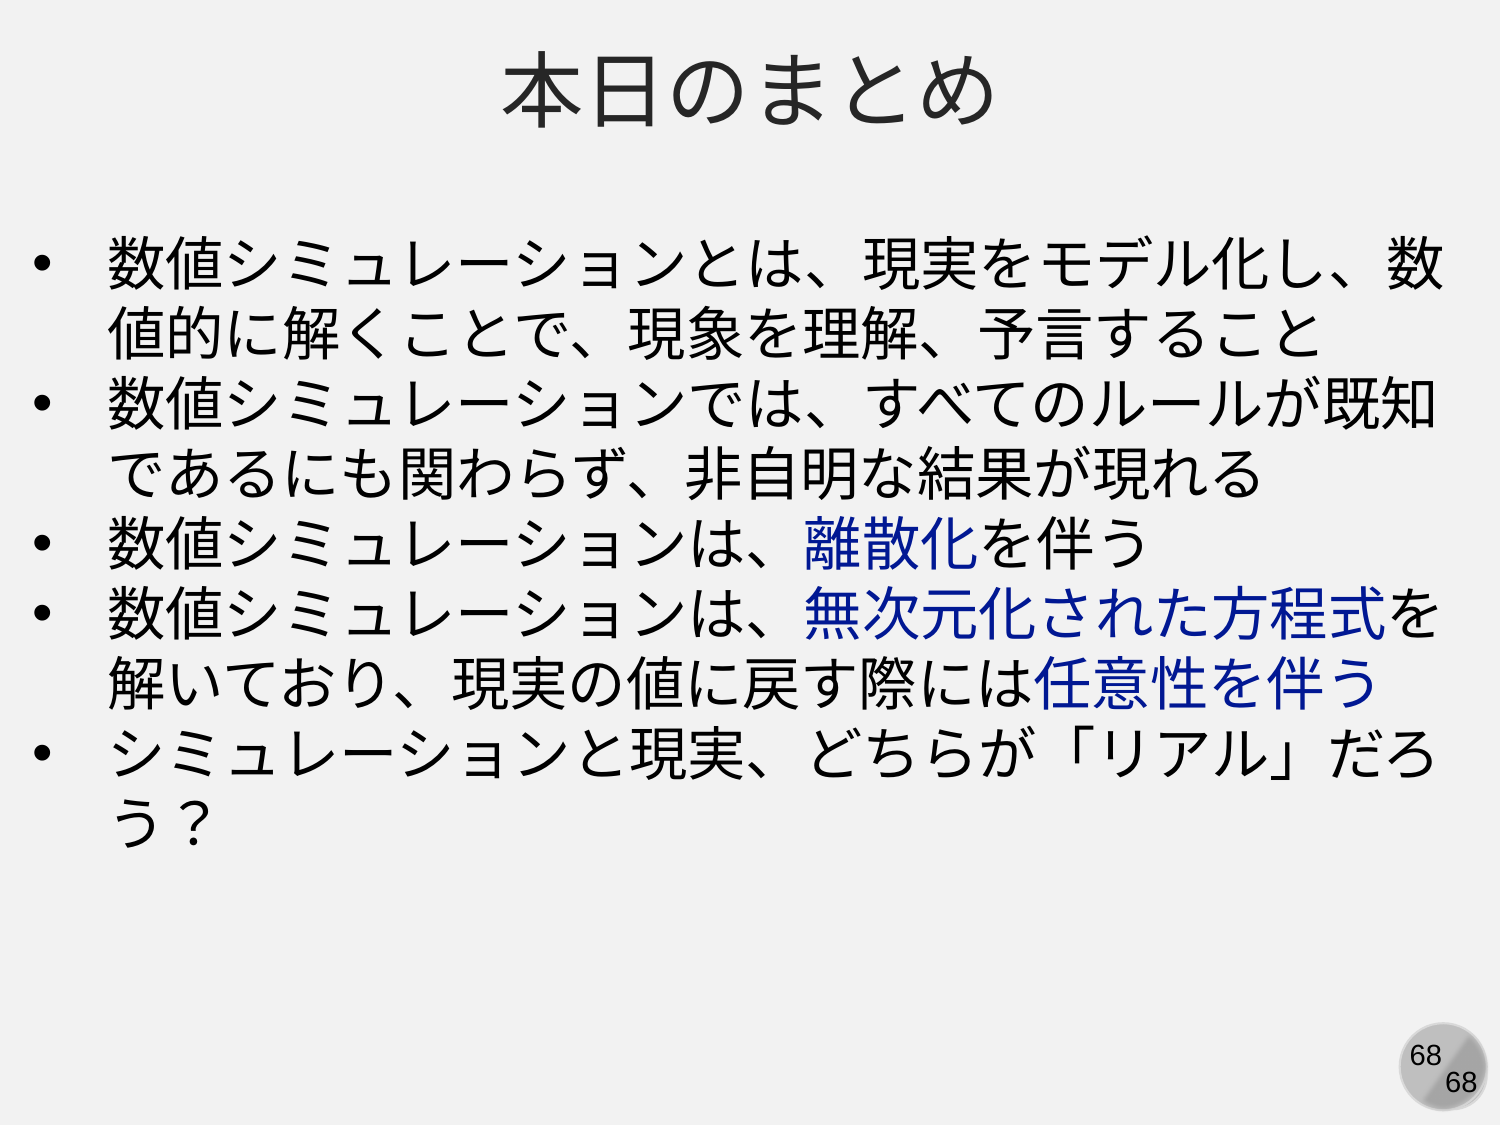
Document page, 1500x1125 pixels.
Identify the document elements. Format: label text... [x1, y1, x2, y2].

list 本日のまとめ [0, 31, 1500, 155]
text_box 数値シミュレーションとは、現実をモデル化し、数値的に解くことで、現象を理解、予言すること 数値シミュレーションでは、すべてのルールが既知であるにも関わらず、非自明な結果が現れる 数値シミュレーションは、離散化を伴う 数値シミュレーションは、無次元化された方程式を解いており、現実の値に戻す際には任意性を伴う シミュレーションと現実、どちらが「リアル」だろう？ [17, 219, 1500, 865]
